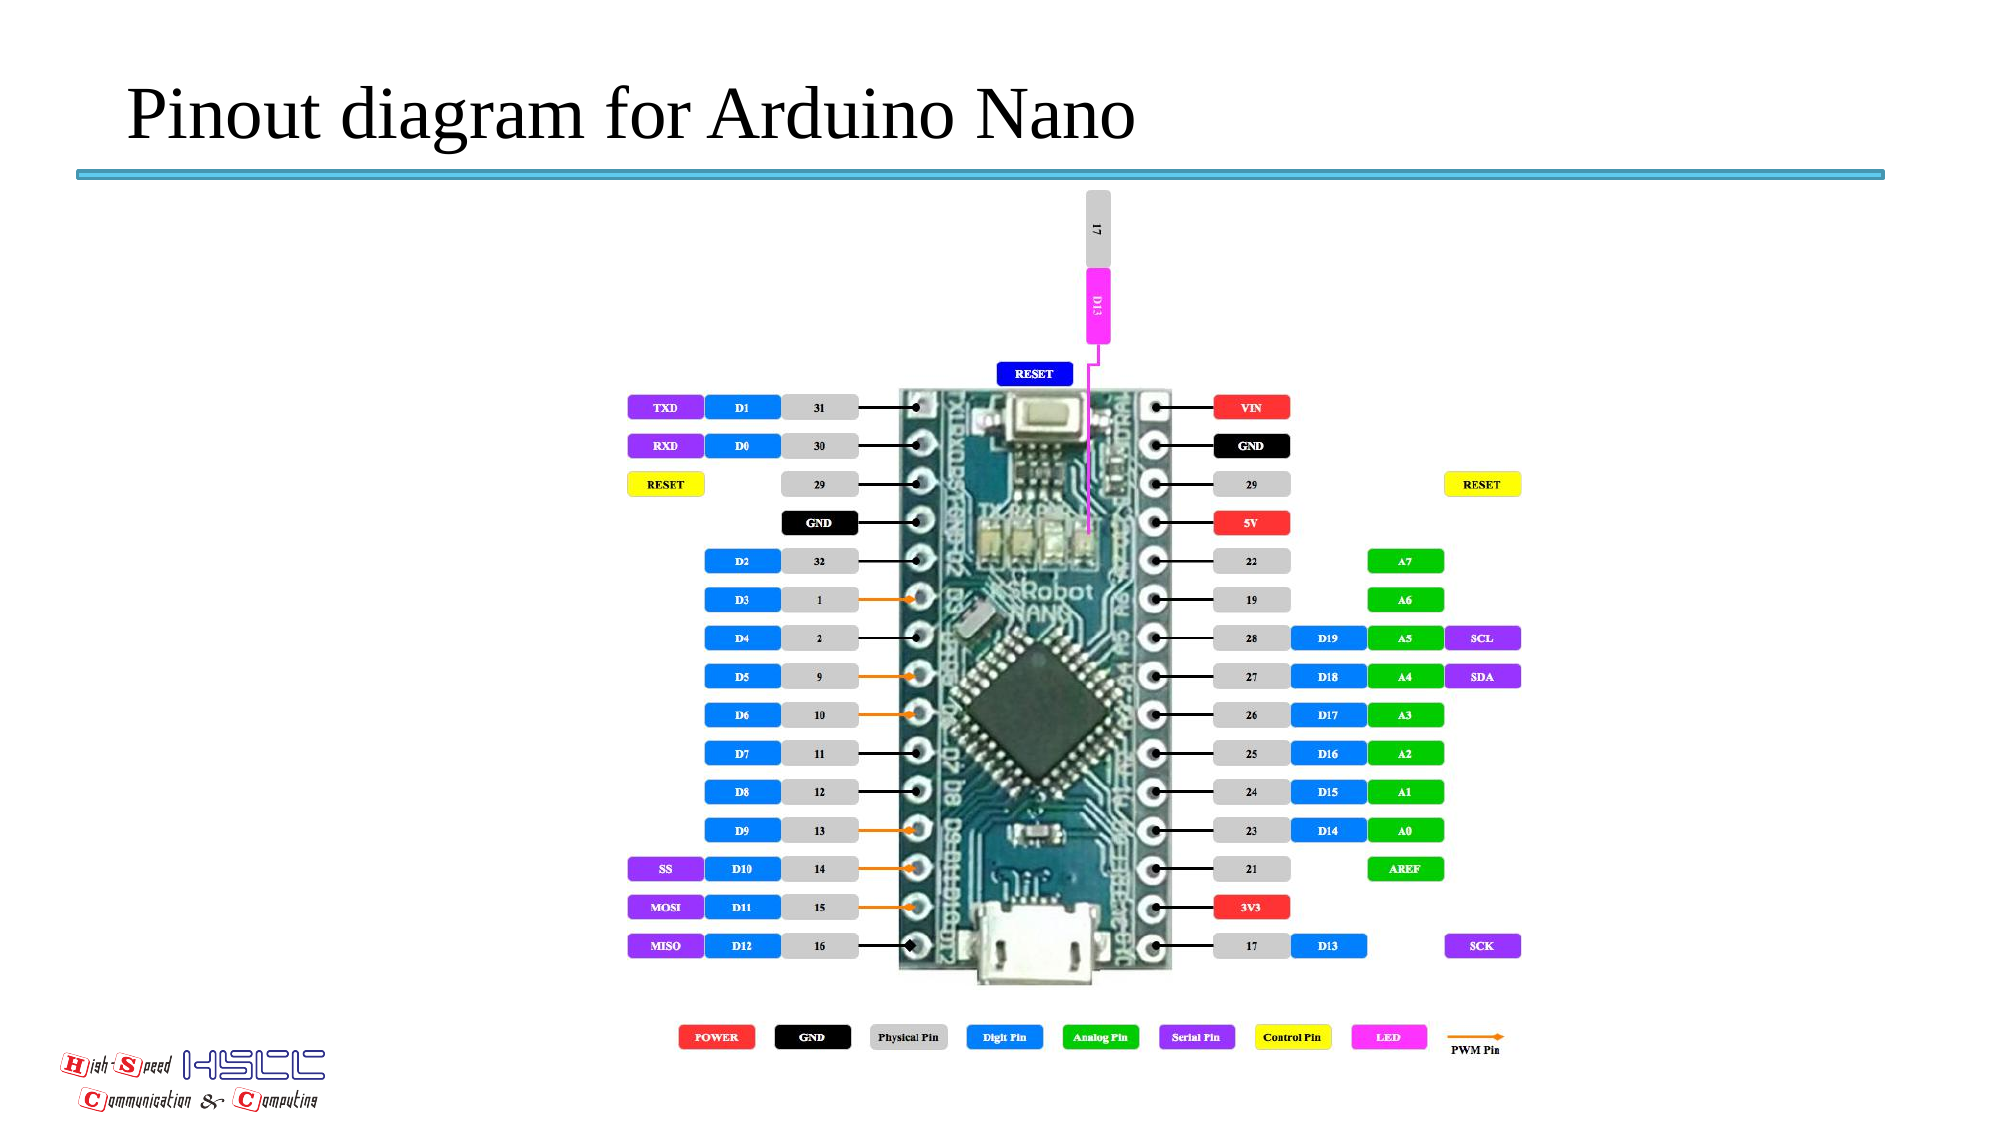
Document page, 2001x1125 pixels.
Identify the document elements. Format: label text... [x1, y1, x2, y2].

title Pinout diagram for Arduino Nano [111, 55, 1522, 173]
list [626, 190, 1522, 1060]
picture [60, 1050, 325, 1112]
